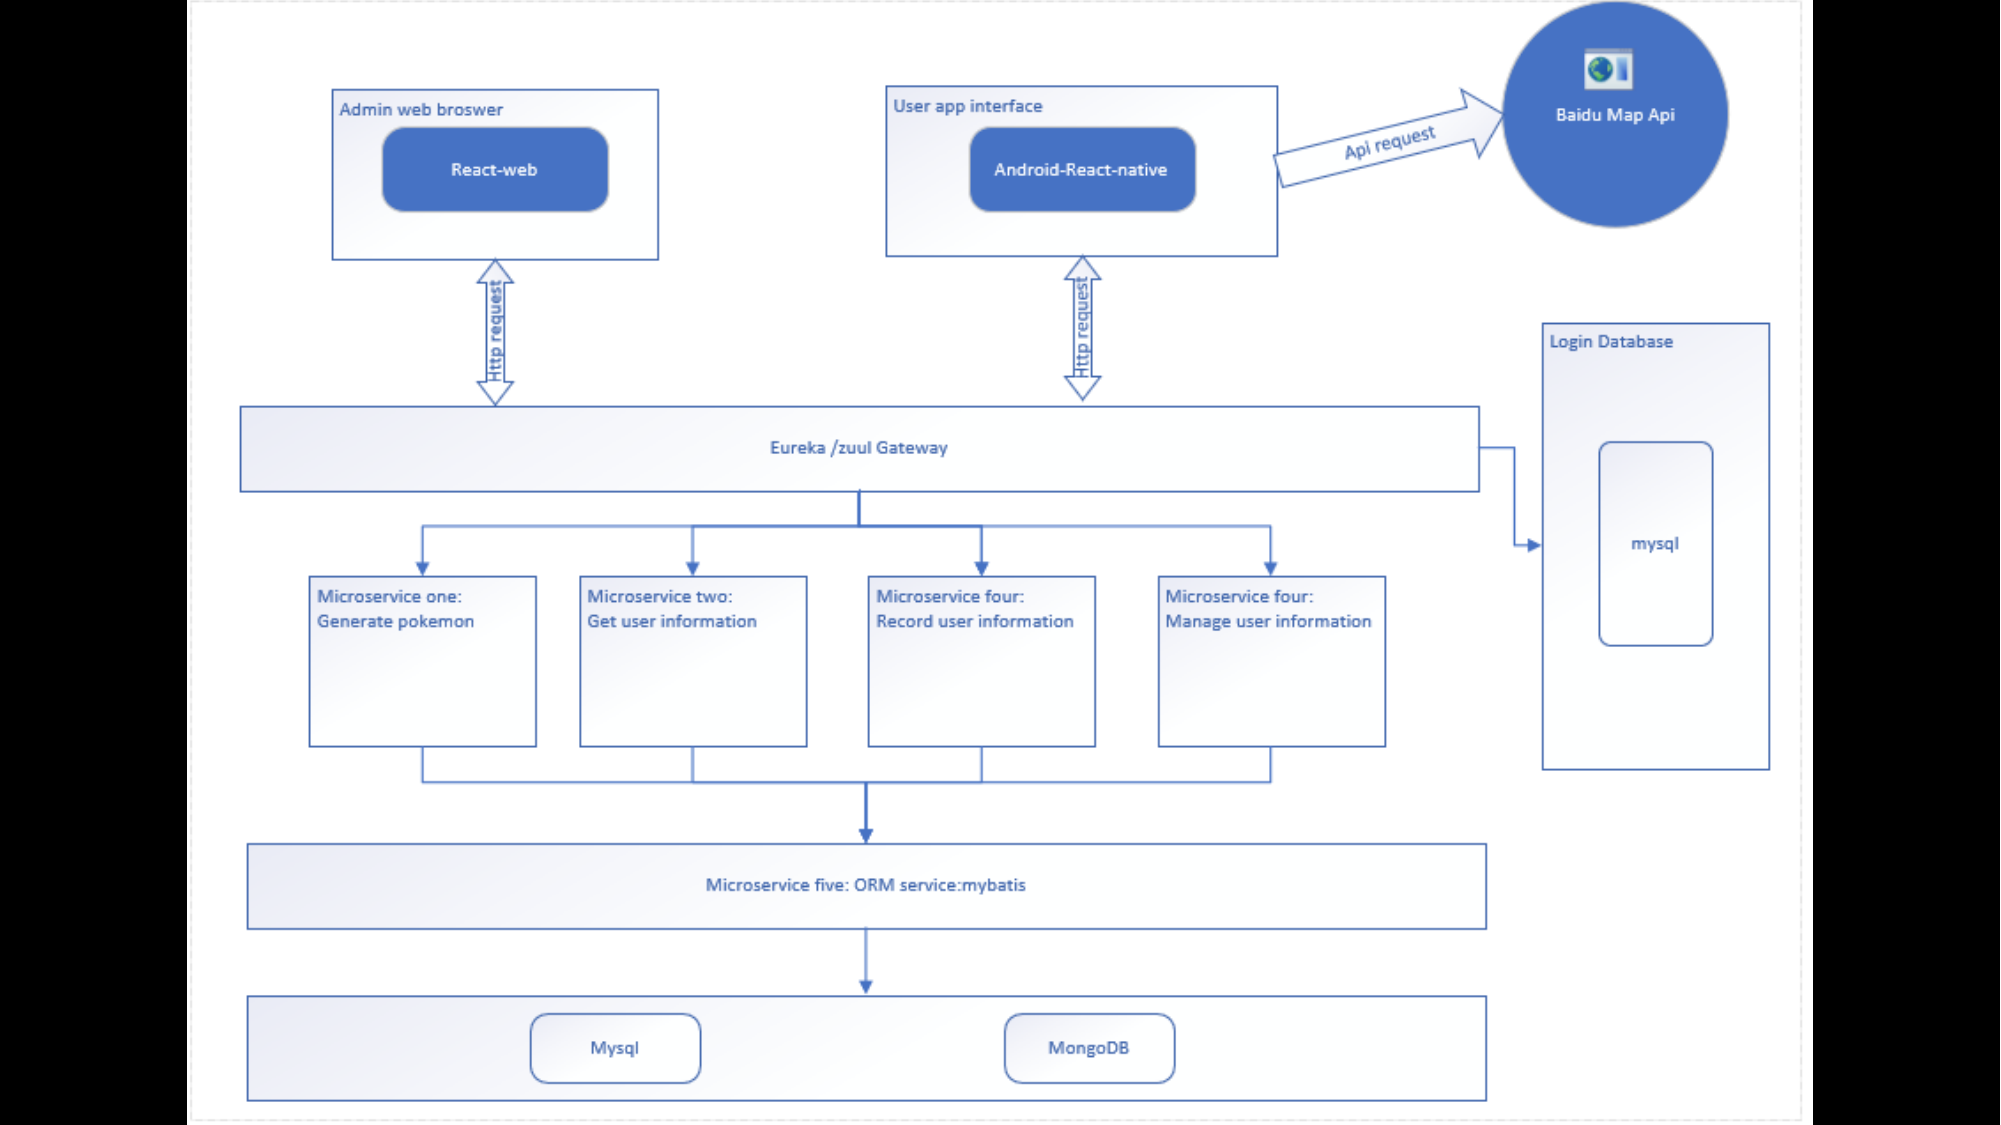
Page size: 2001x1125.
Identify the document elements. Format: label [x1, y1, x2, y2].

picture [187, 0, 1813, 1125]
